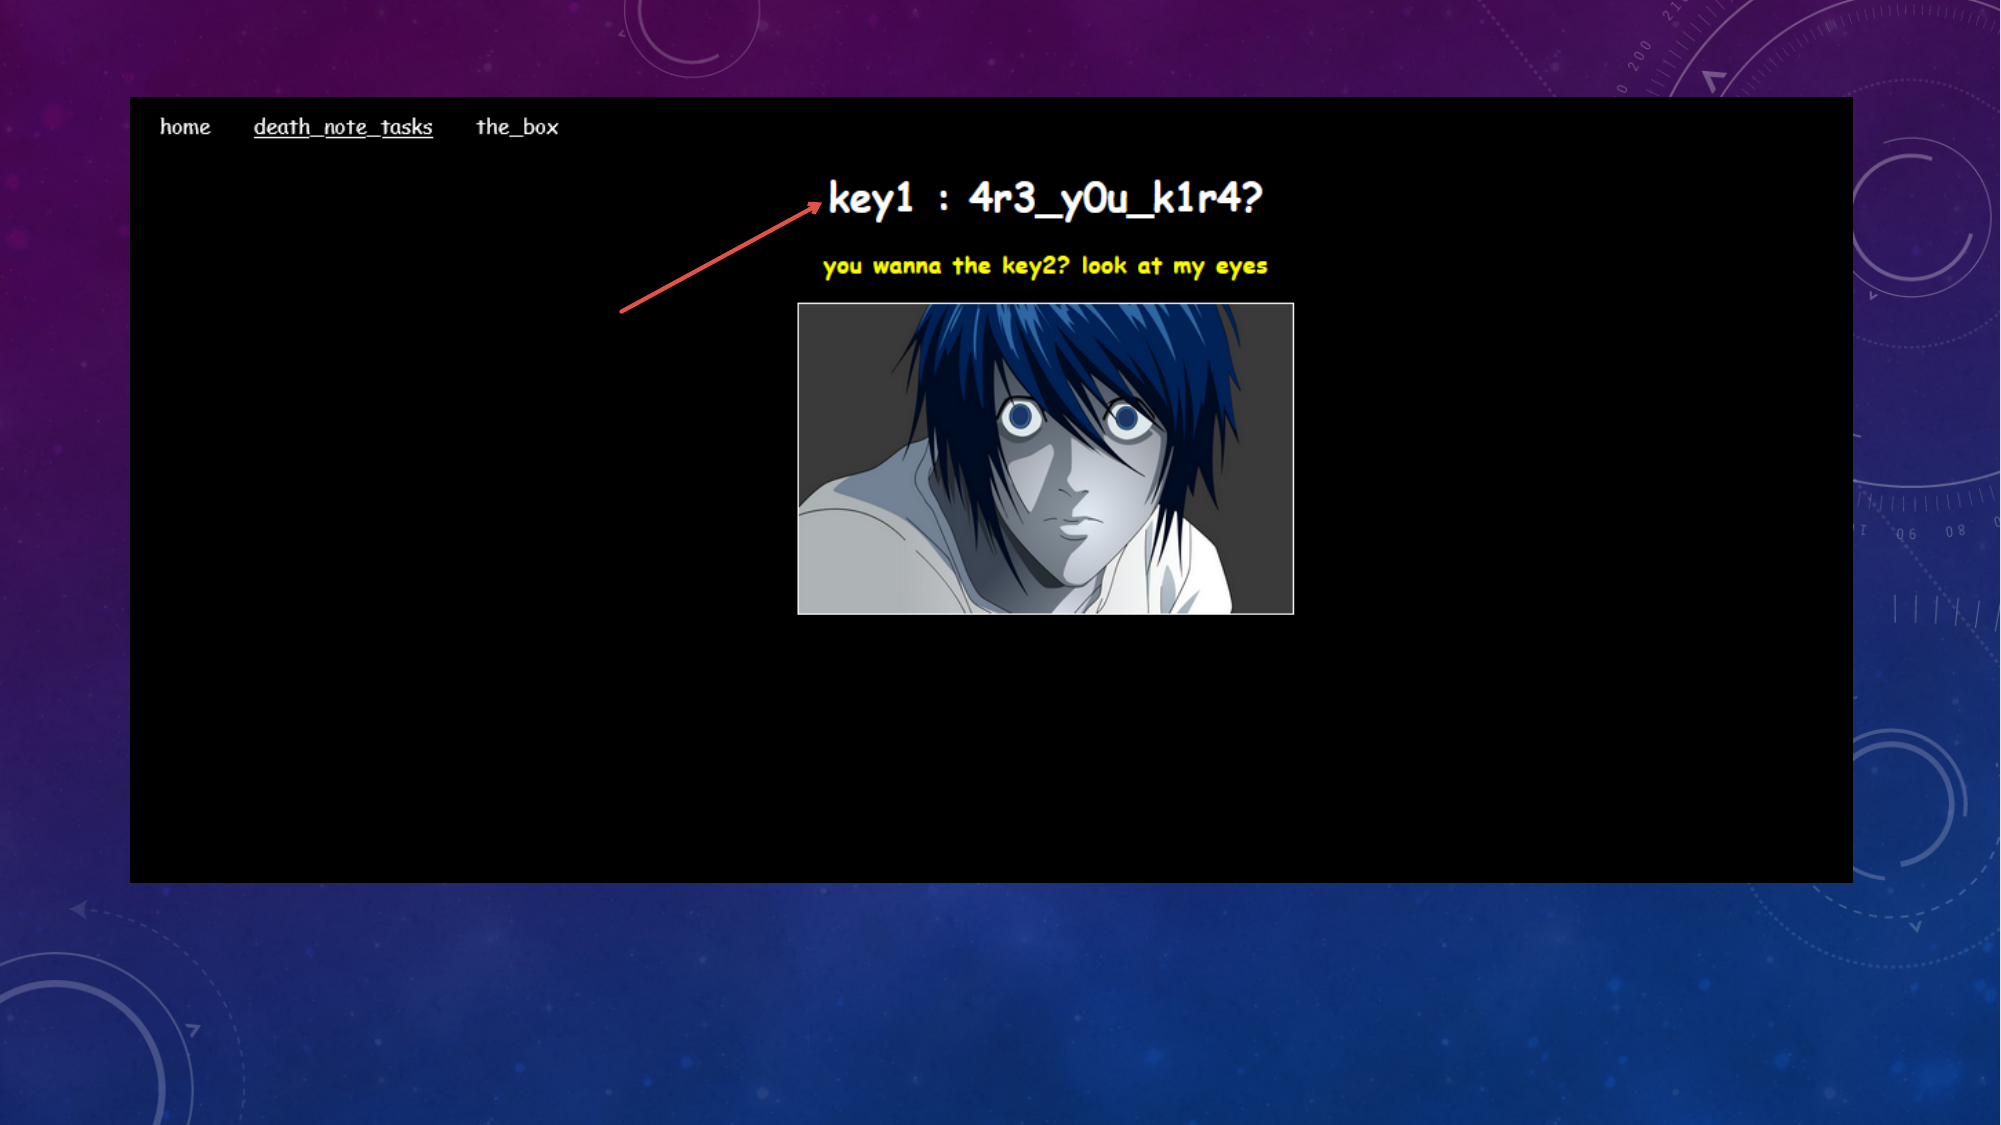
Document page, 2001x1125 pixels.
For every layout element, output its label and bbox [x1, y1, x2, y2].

text_box [621, 202, 823, 312]
picture [0, 0, 2001, 1125]
list [130, 97, 1853, 883]
